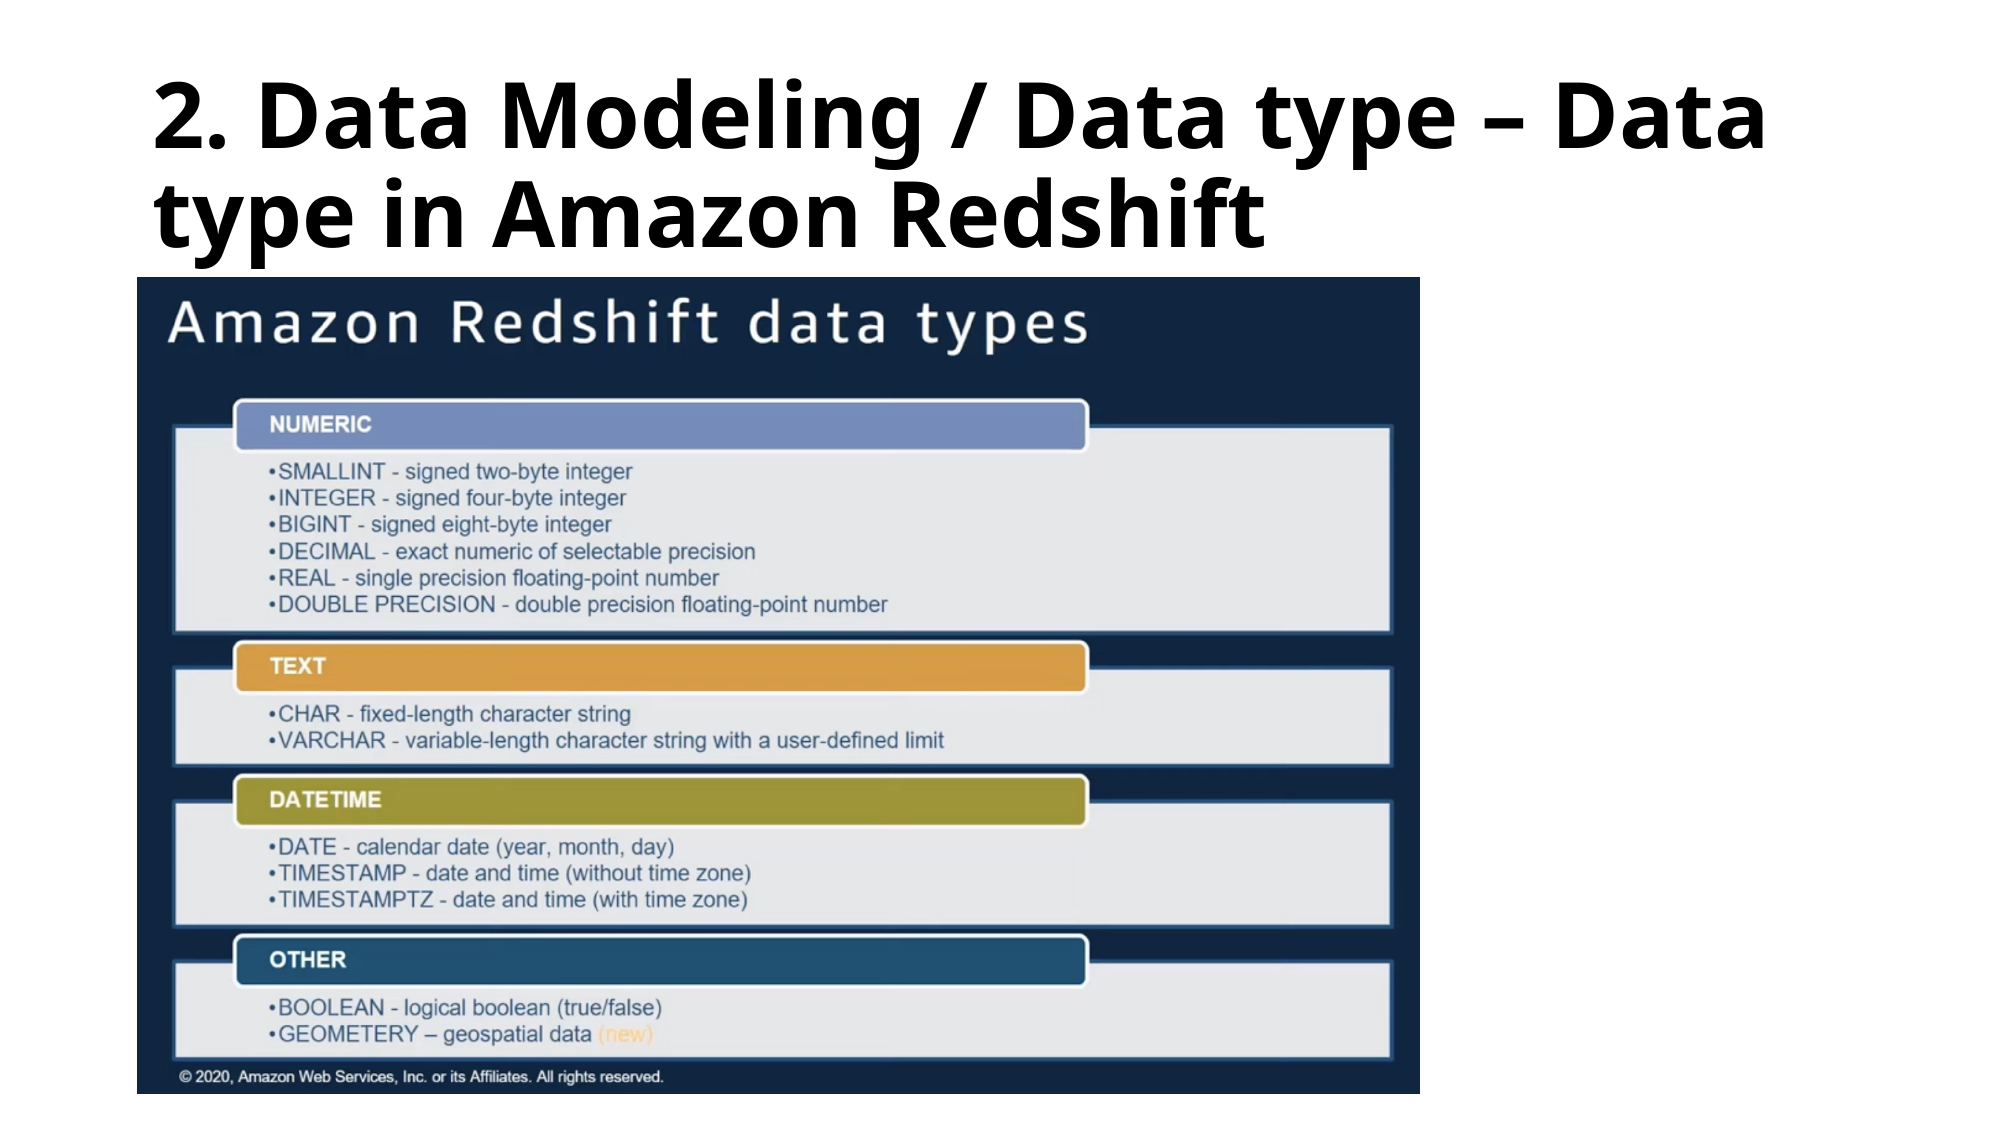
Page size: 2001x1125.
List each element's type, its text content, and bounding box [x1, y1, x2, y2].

picture [137, 277, 1420, 1094]
title 2. Data Modeling / Data type – Data type in Amazon Redshift [137, 59, 1863, 278]
